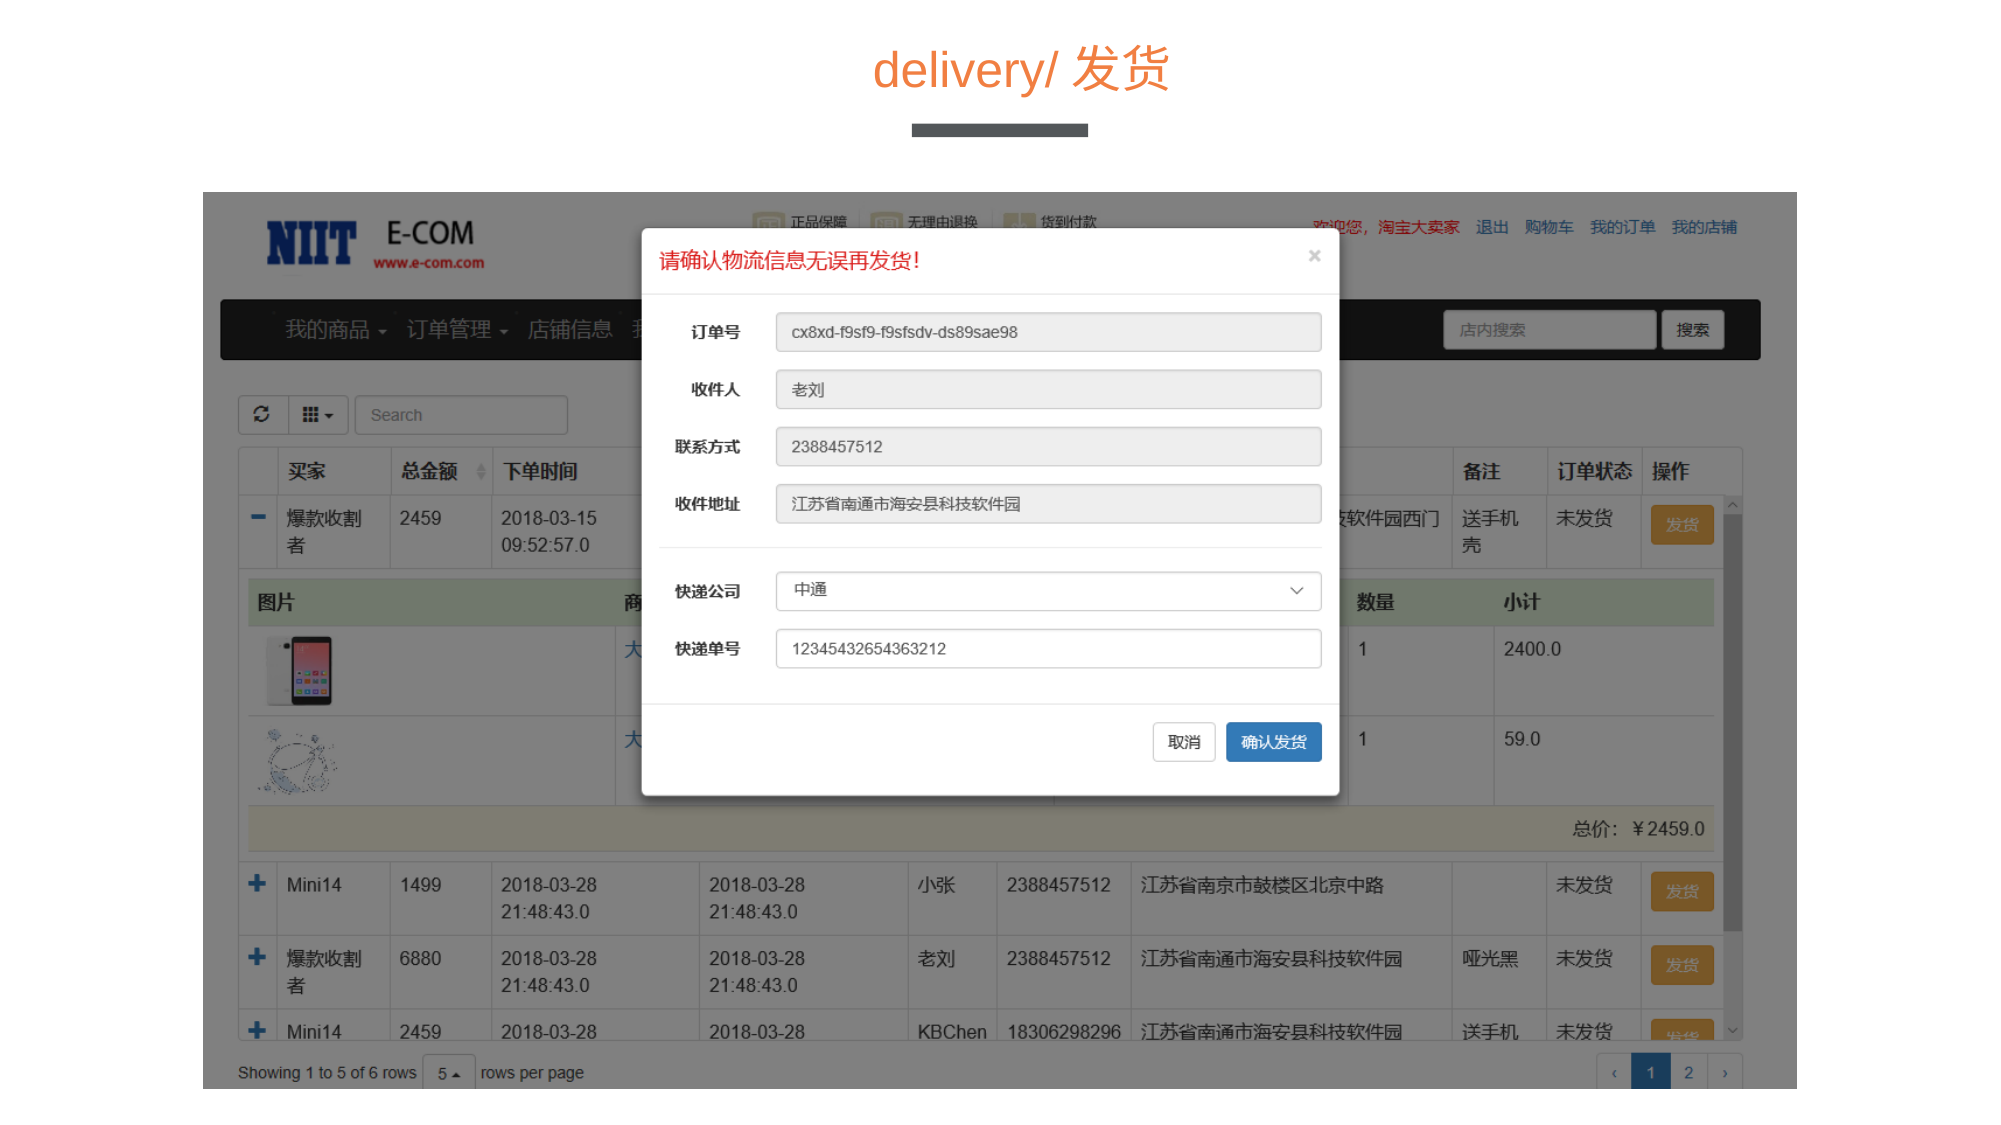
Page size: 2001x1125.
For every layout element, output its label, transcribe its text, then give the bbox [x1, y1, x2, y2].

text_box [910, 121, 1090, 139]
text_box delivery/发货 [858, 30, 1538, 105]
picture [202, 192, 1798, 1089]
